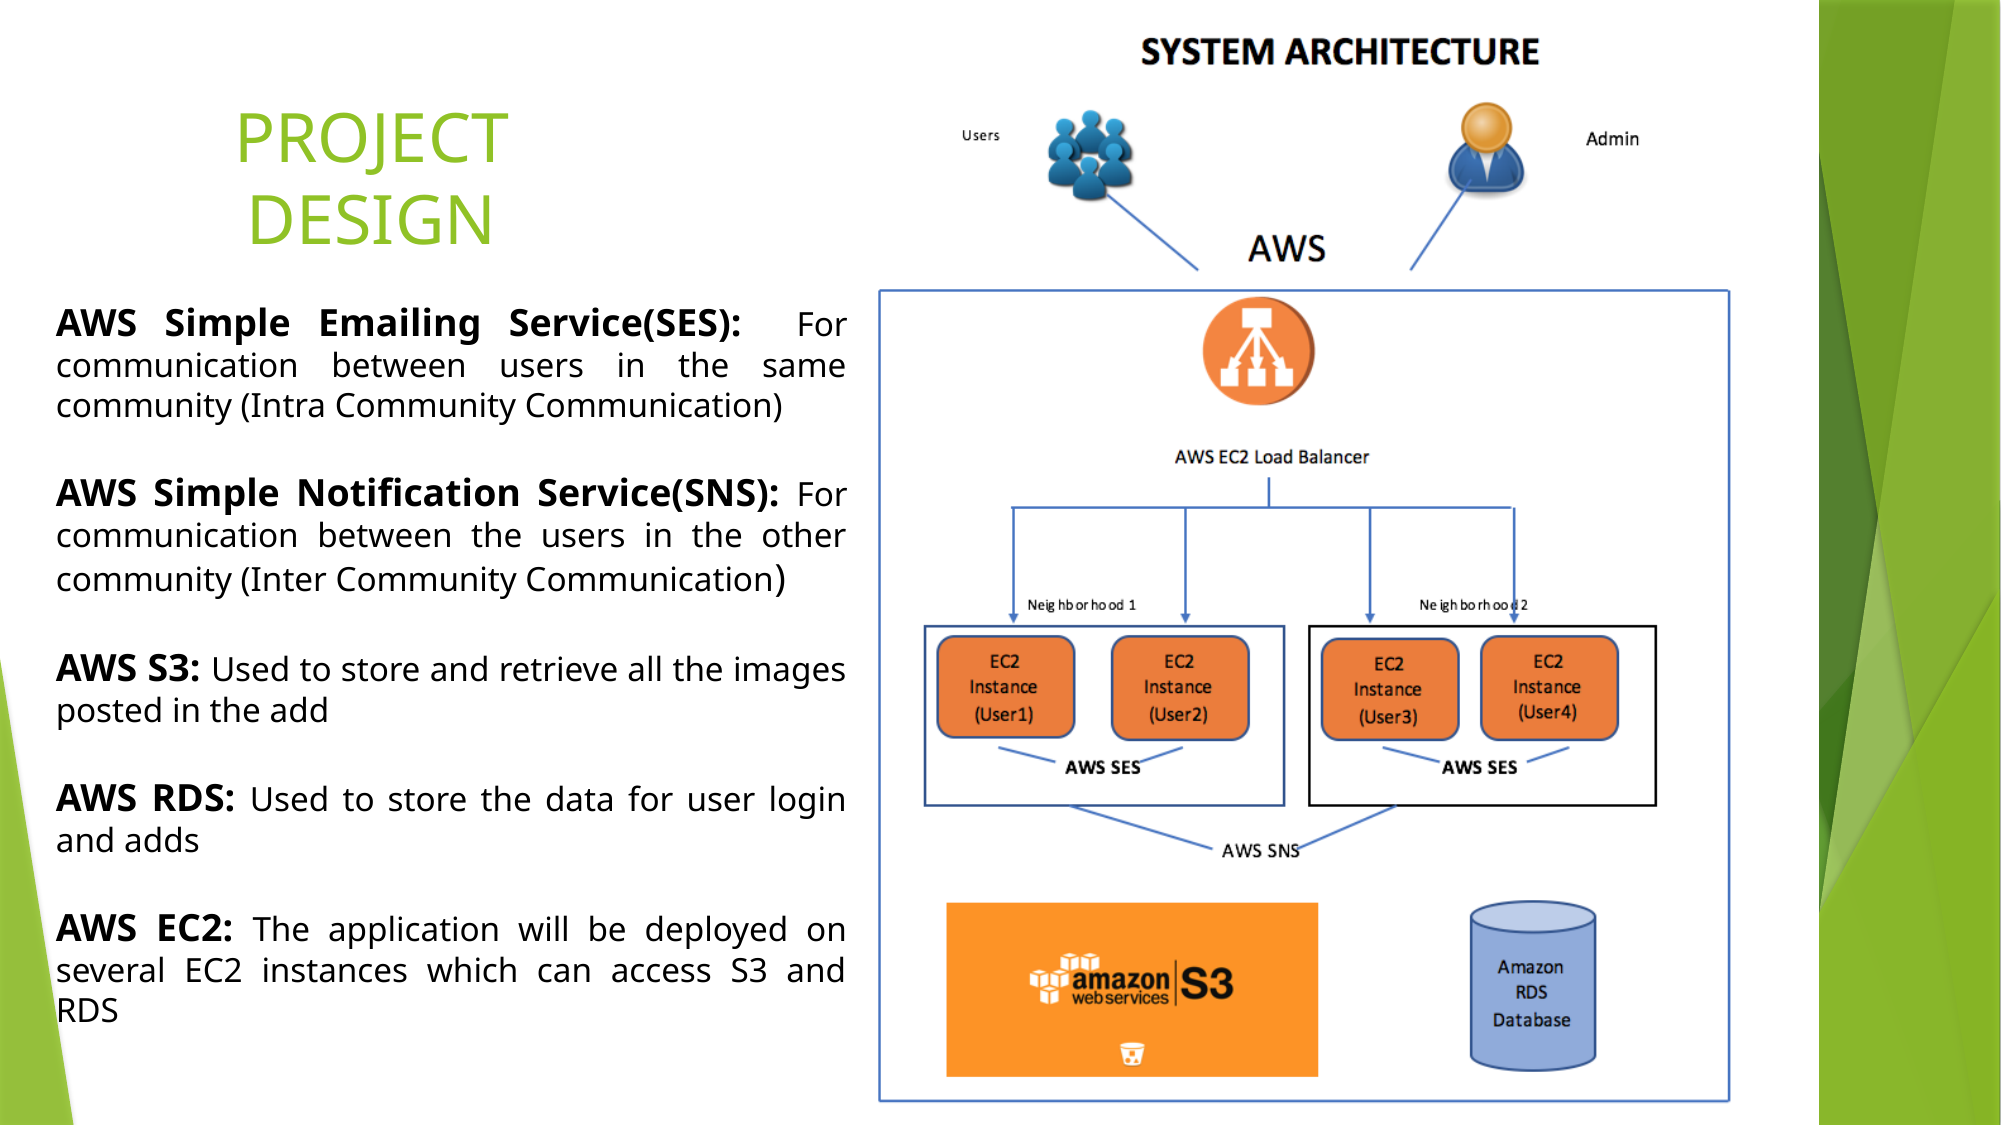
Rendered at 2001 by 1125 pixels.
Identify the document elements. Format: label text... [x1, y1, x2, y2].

text_box AWS Simple Emailing Service(SES): For communication between users in the same community (Intra Community Communication) AWS Simple Notification Service(SNS): For communication between the users in the other community (Inter Community Communication) AWS S3: Used to store and retrieve all the images posted in the add AWS RDS: Used to store the data for user login and adds AWS EC2: The application will be deployed on several EC2 instances which can access S3 and RDS [41, 291, 838, 1082]
title PROJECT DESIGN [117, 87, 627, 268]
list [842, 0, 1820, 1125]
